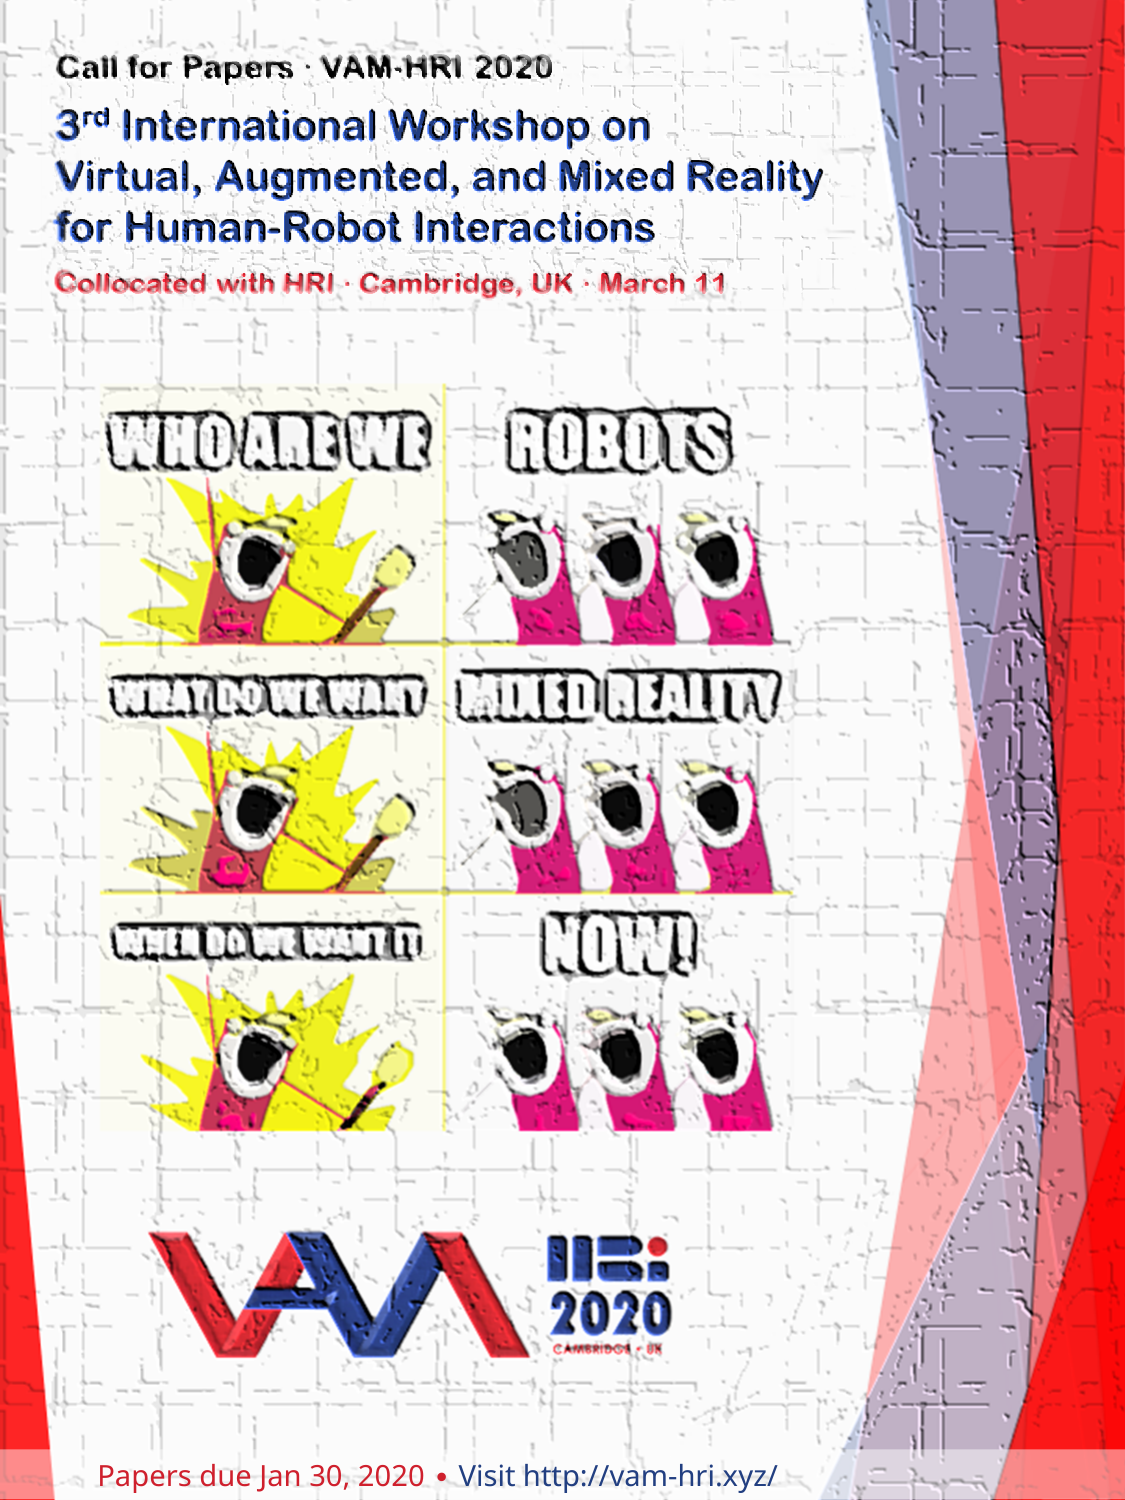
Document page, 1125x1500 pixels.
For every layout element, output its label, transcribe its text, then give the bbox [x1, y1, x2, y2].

text_box Papers due Jan 30, 2020 ∙ Visit http://vam-hri.xyz/ [0, 1449, 1125, 1500]
picture [0, 0, 1125, 1449]
